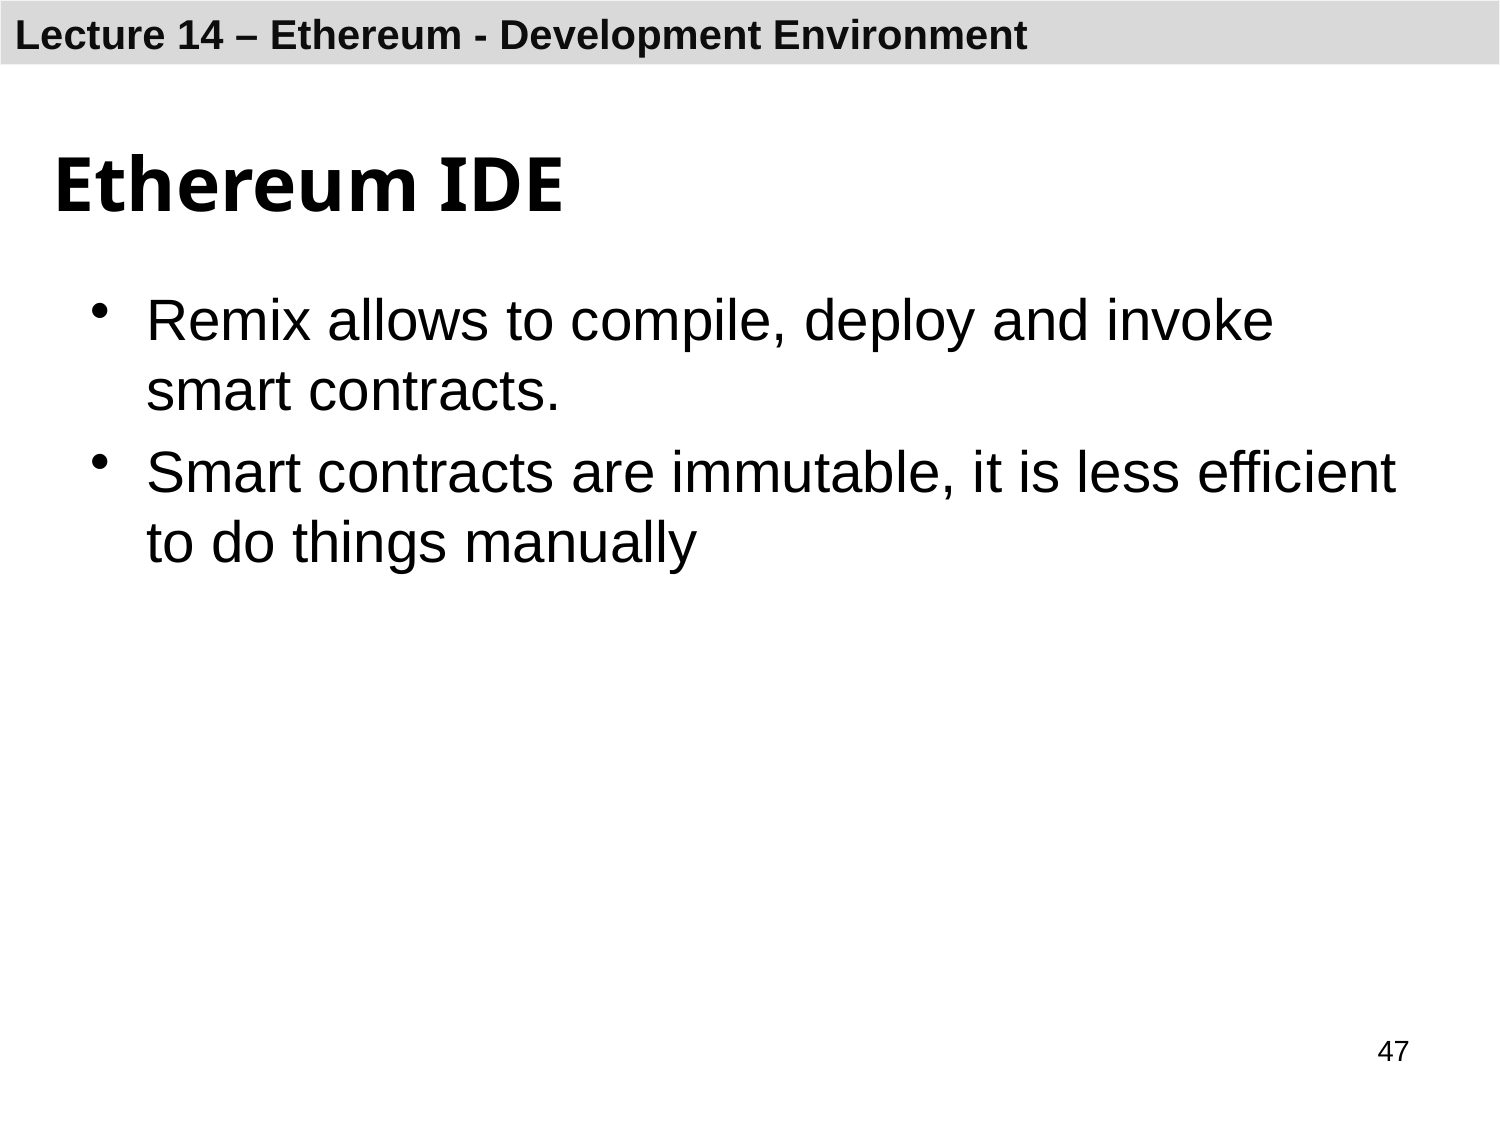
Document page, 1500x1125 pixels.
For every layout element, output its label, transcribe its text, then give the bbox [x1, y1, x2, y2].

list Remix allows to compile, deploy and invoke smart contracts. Smart contracts are immutable, it is less efficient to do things manually [75, 275, 1425, 963]
slide_number 47 [1074, 1024, 1425, 1103]
title Ethereum IDE [37, 125, 1388, 238]
